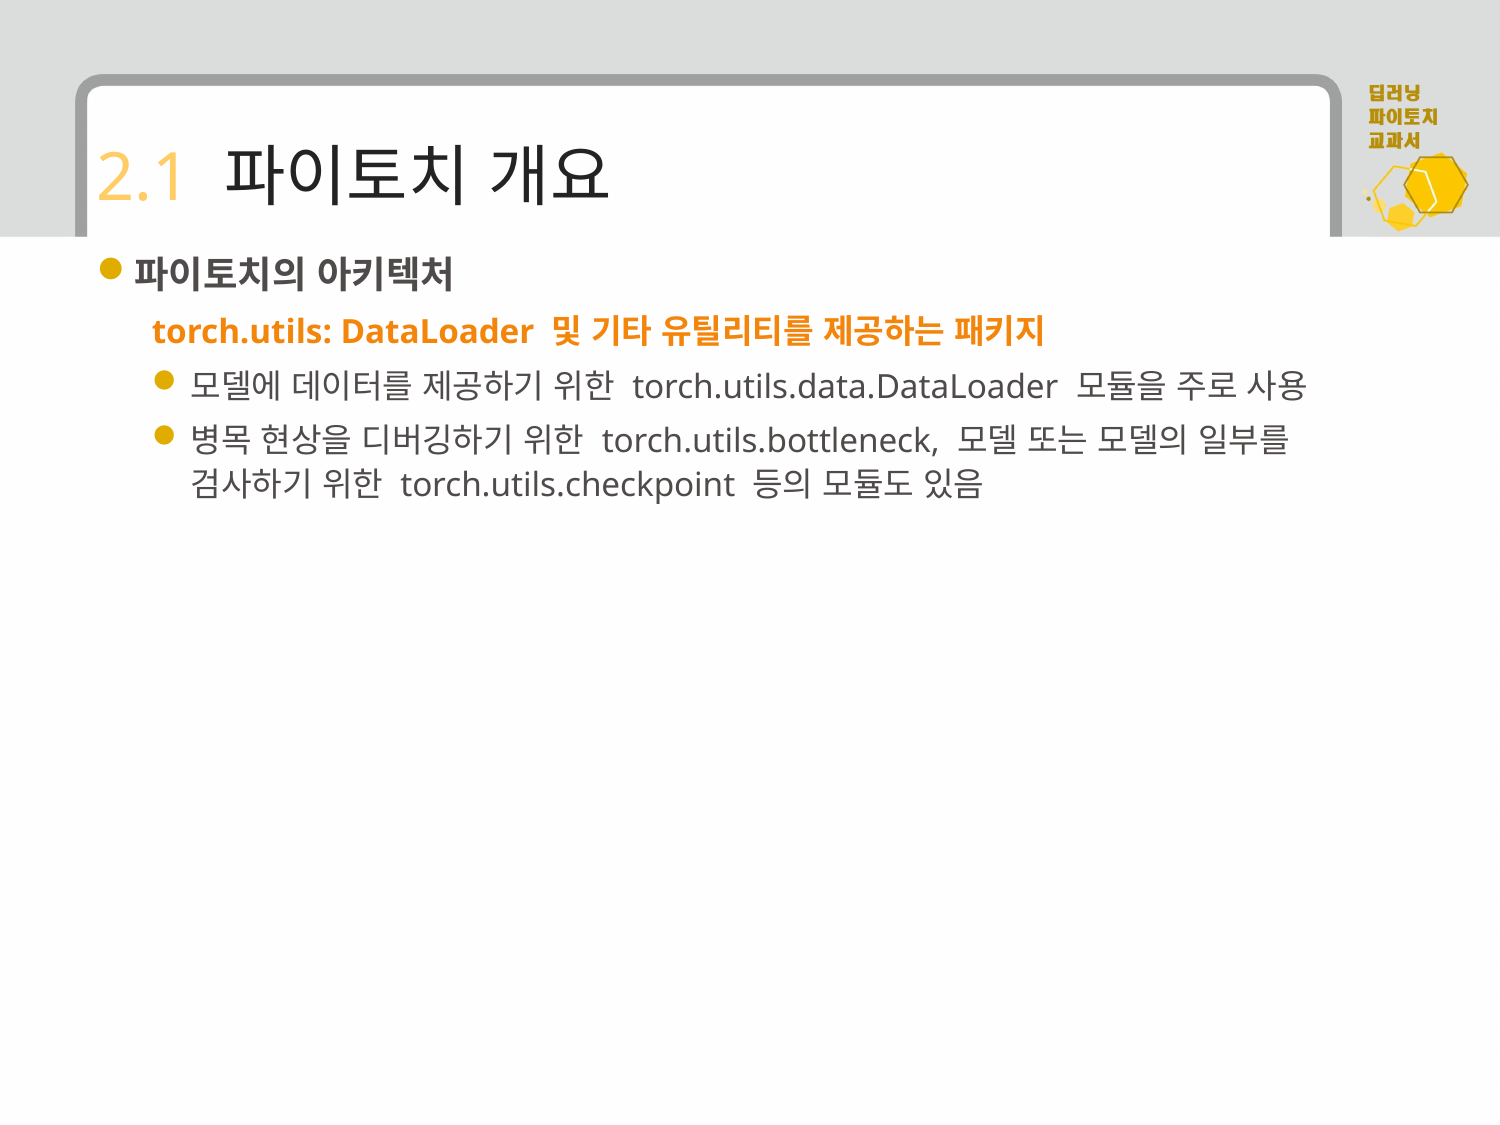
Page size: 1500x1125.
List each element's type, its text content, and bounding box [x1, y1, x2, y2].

picture [0, 0, 1500, 1125]
title 2.1 파이토치 개요 [81, 90, 1412, 222]
list 파이토치의 아키텍처 torch.utils: DataLoader 및 기타 유틸리티를 제공하는 패키지 모델에 데이터를 제공하기 위한 torch.utils.data.DataLoader 모듈을 주로 사용 병목 현상을 디버깅하기 위한 torch.utils.bottleneck, 모델 또는 모델의 일부를 검사하기 위한 torch.utils.checkpoint 등의 모듈도 있음 [81, 239, 1412, 1054]
